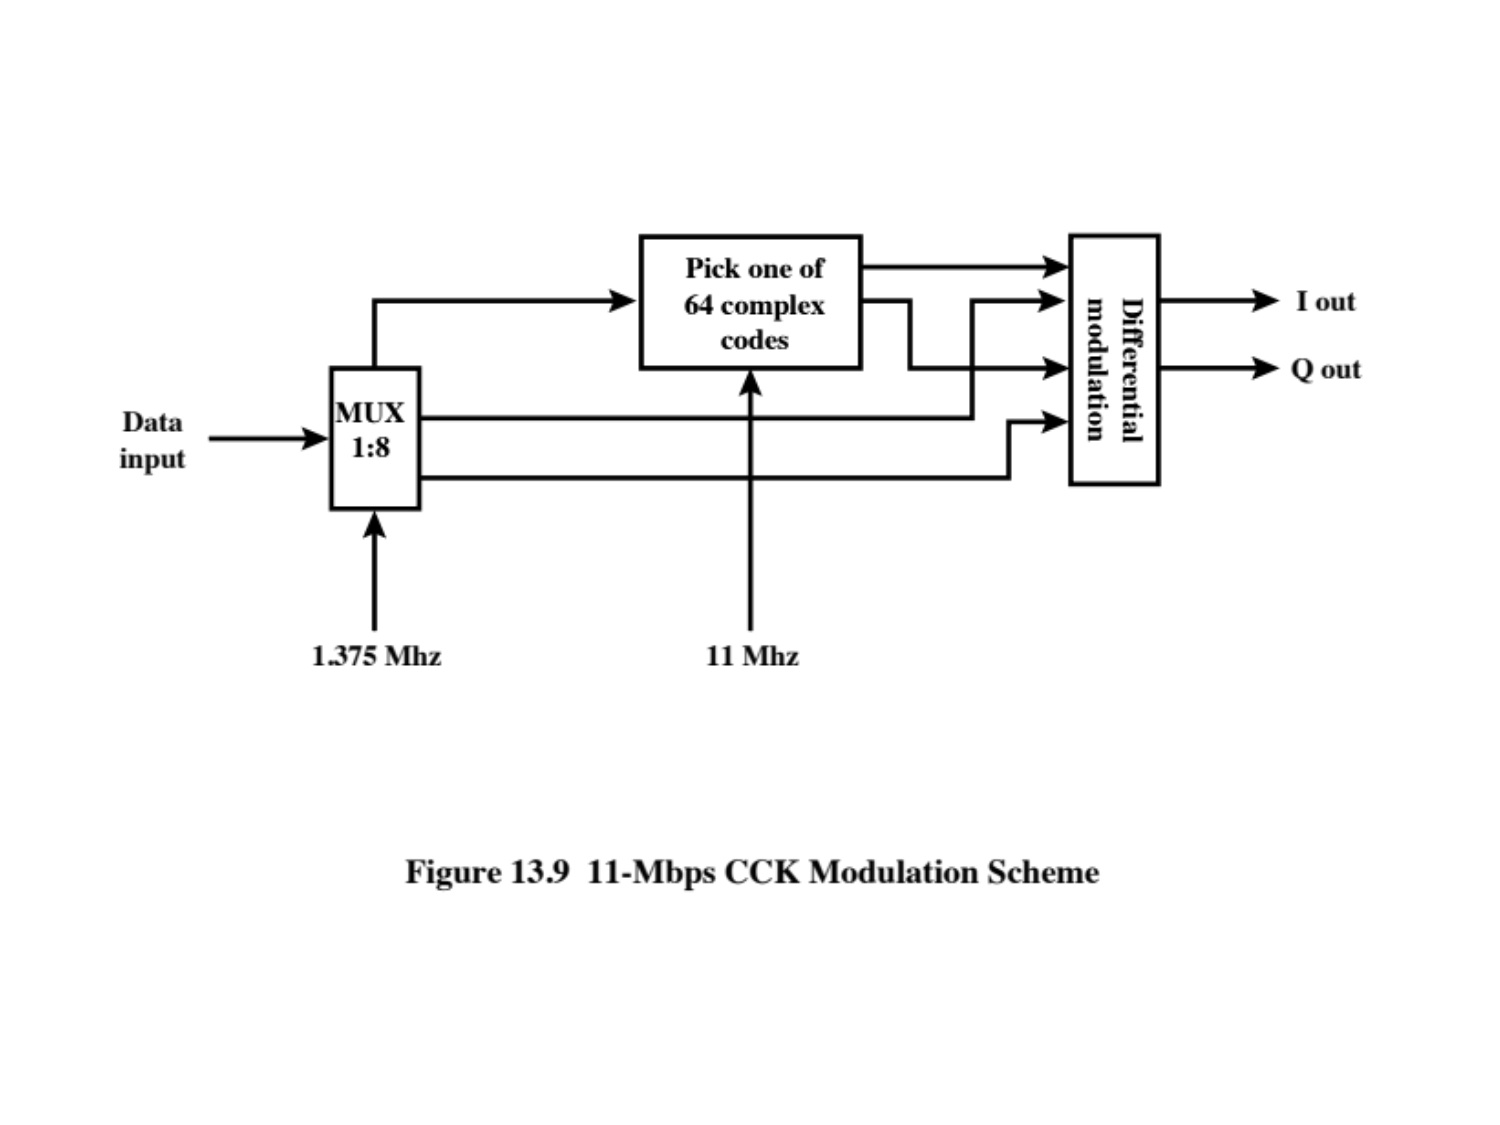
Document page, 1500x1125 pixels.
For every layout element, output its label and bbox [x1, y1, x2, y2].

picture [47, 162, 1448, 950]
